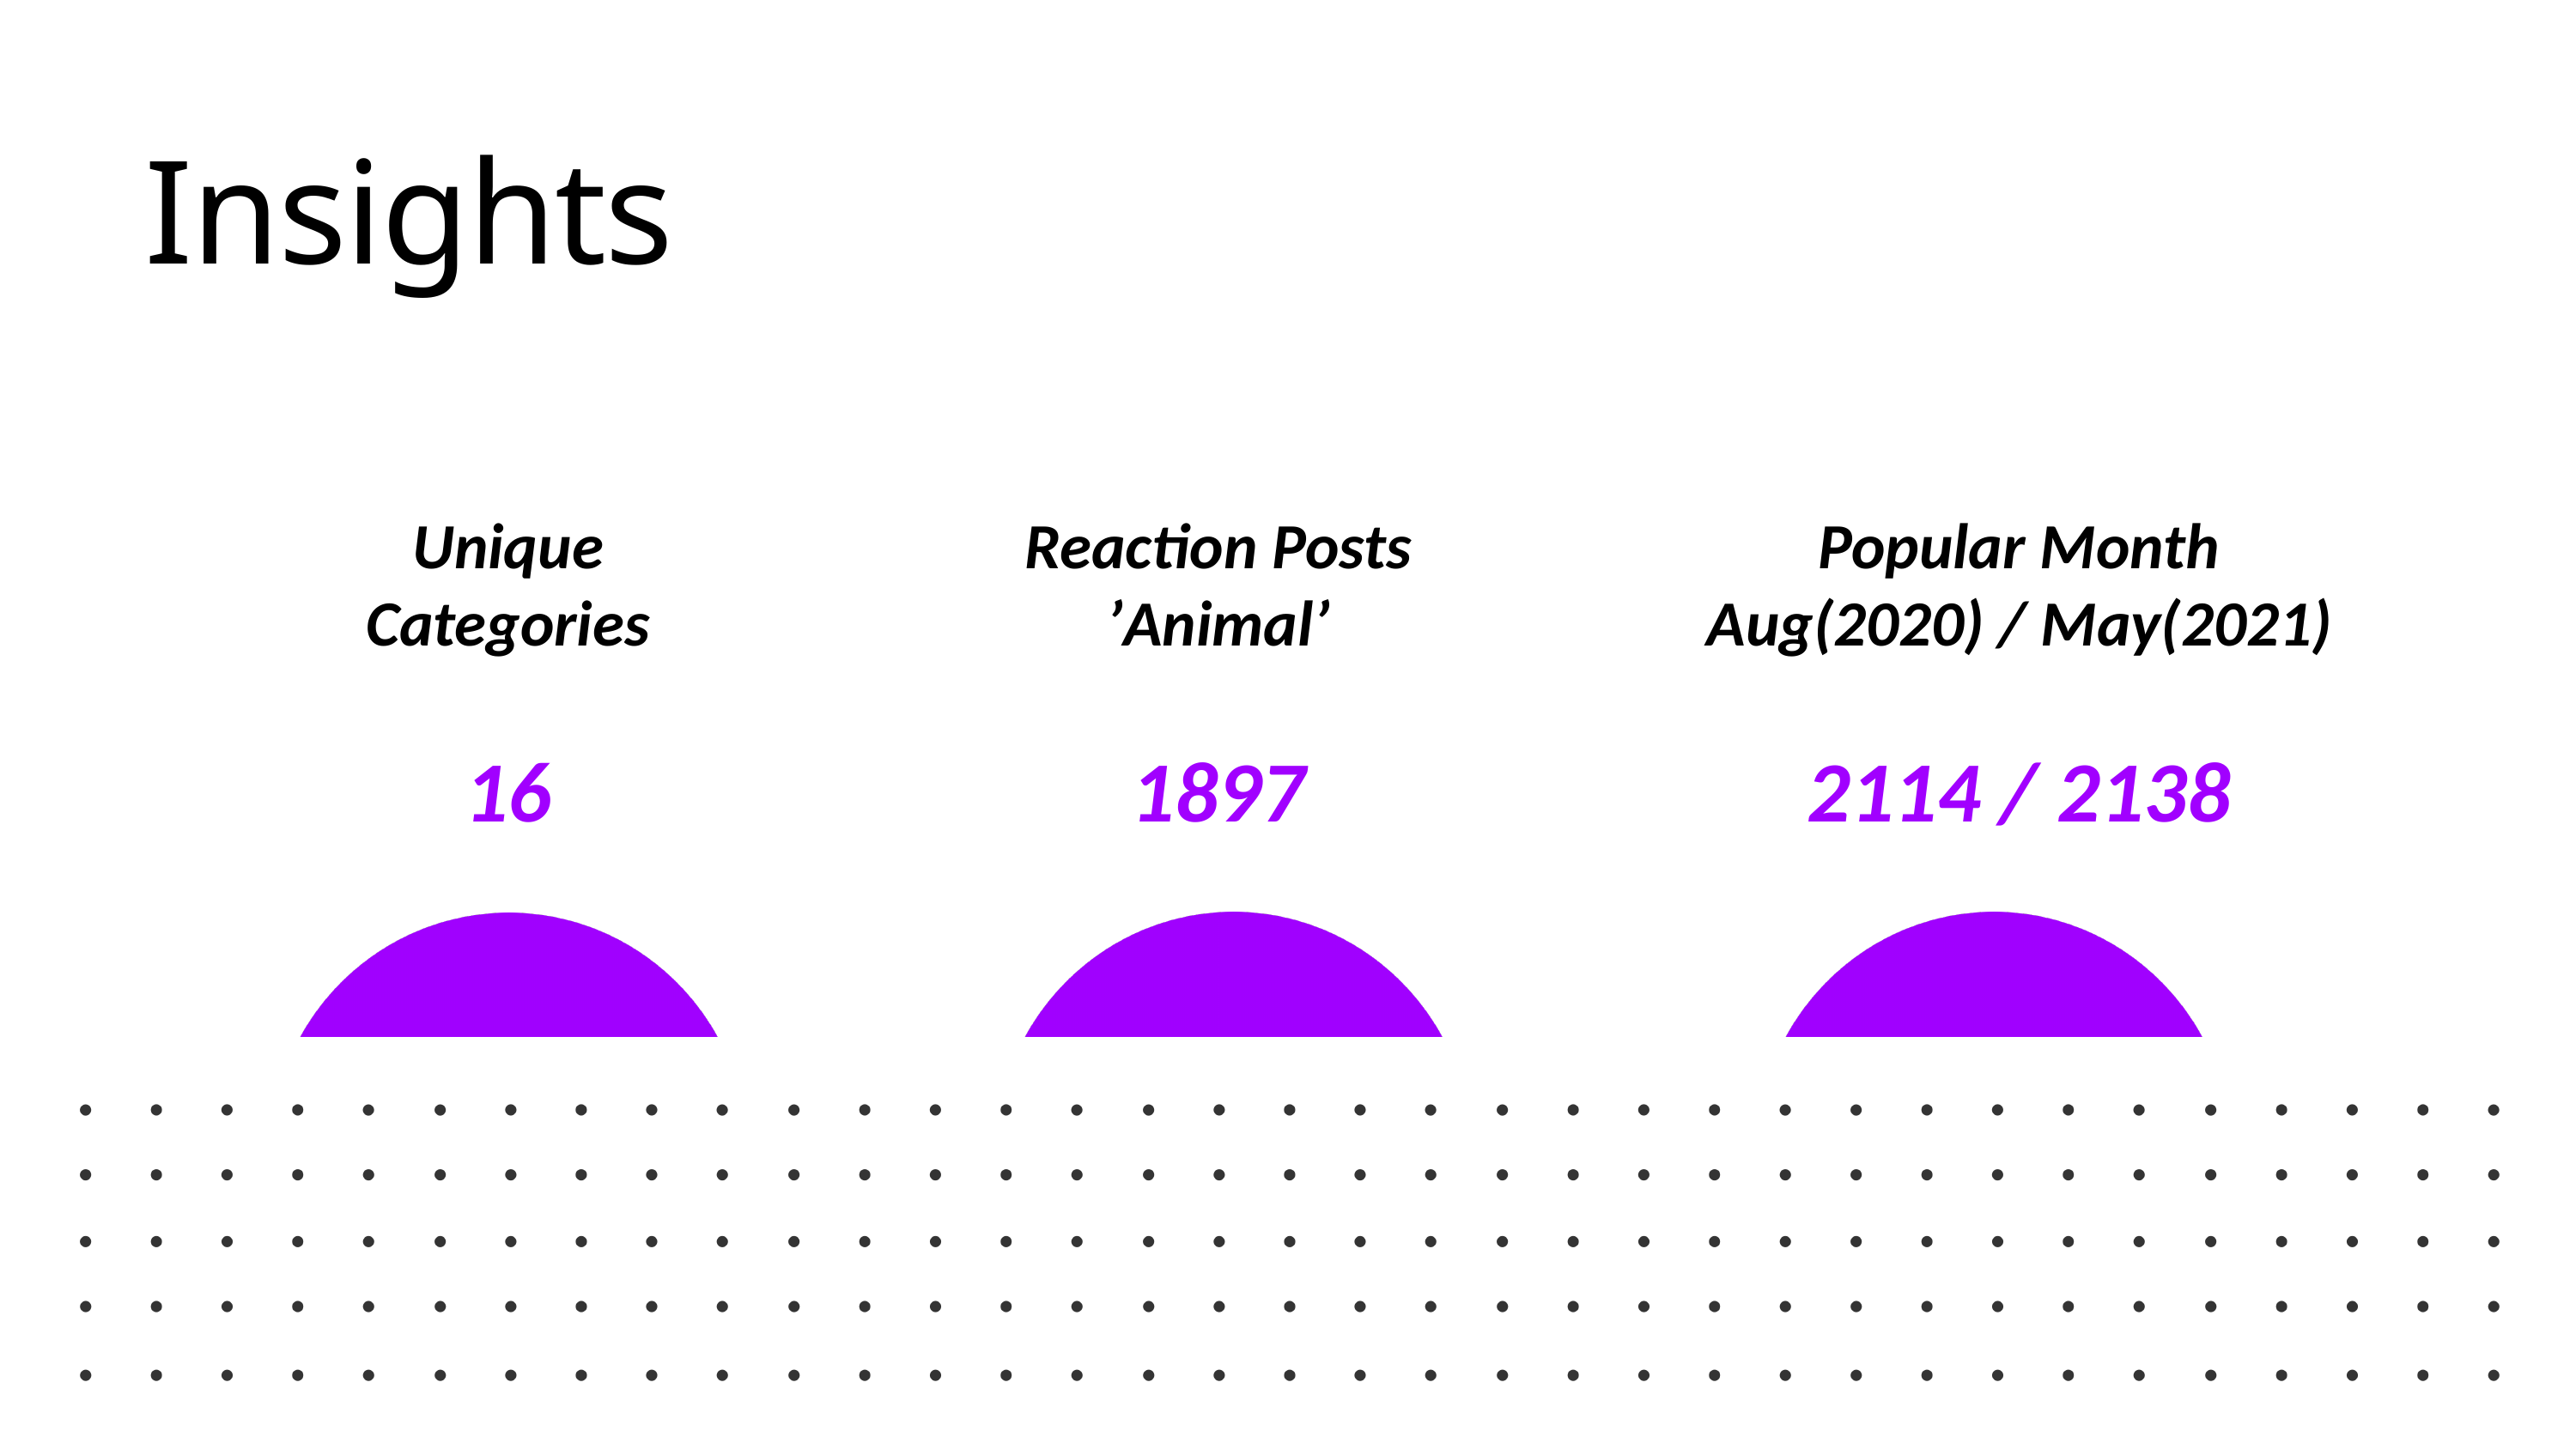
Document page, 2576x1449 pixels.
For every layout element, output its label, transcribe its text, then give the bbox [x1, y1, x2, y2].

text_box Popular Month Aug(2020) / May(2021) 2114 / 2138 [1687, 498, 2351, 846]
text_box Reaction Posts ’Animal’ 1897 [977, 498, 1460, 846]
picture [1024, 912, 1443, 1037]
picture [1784, 912, 2204, 1037]
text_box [72, 1099, 2504, 1385]
picture [299, 912, 719, 1037]
text_box Insights [144, 121, 799, 294]
text_box Unique Categories 16 [266, 498, 750, 846]
